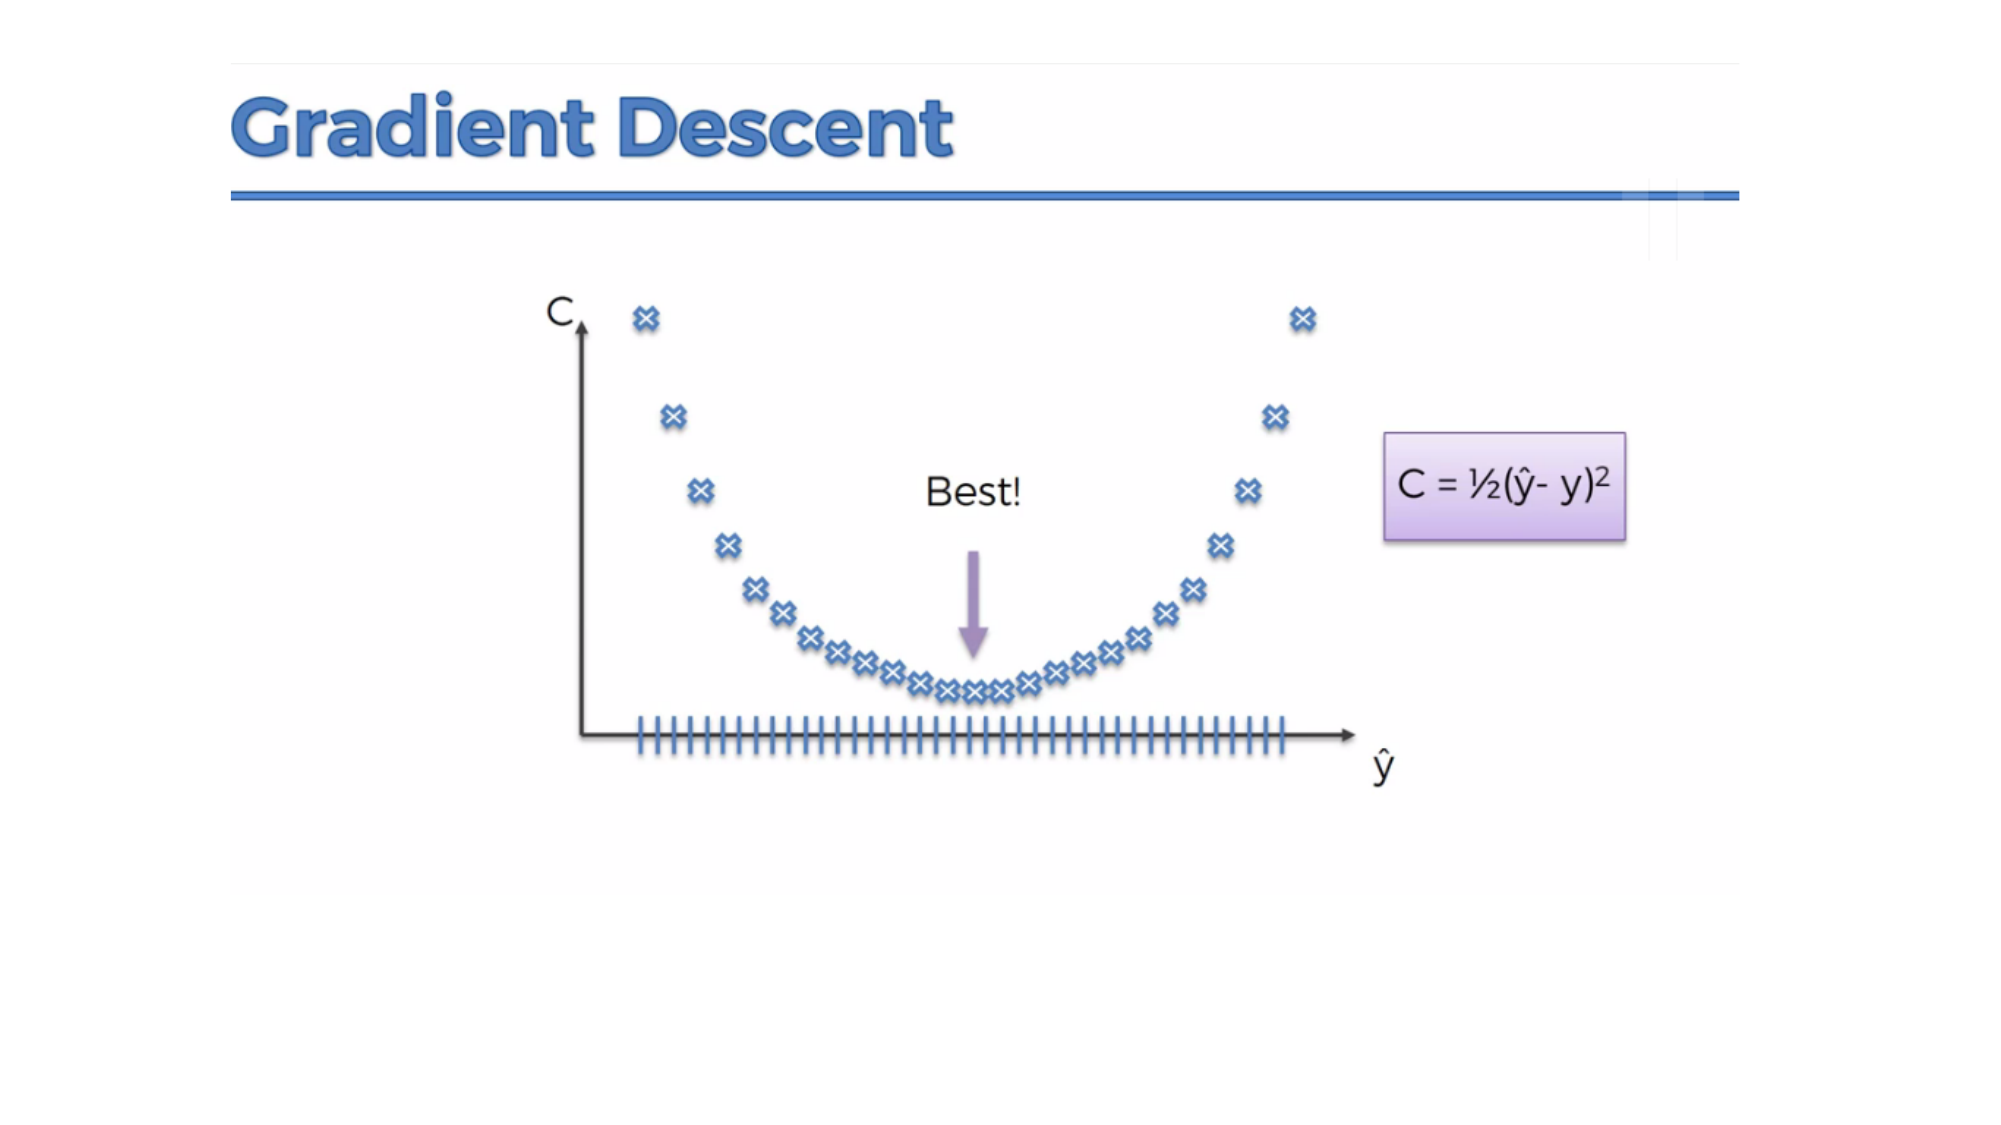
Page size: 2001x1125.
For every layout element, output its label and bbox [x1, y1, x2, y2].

picture [230, 63, 1740, 895]
